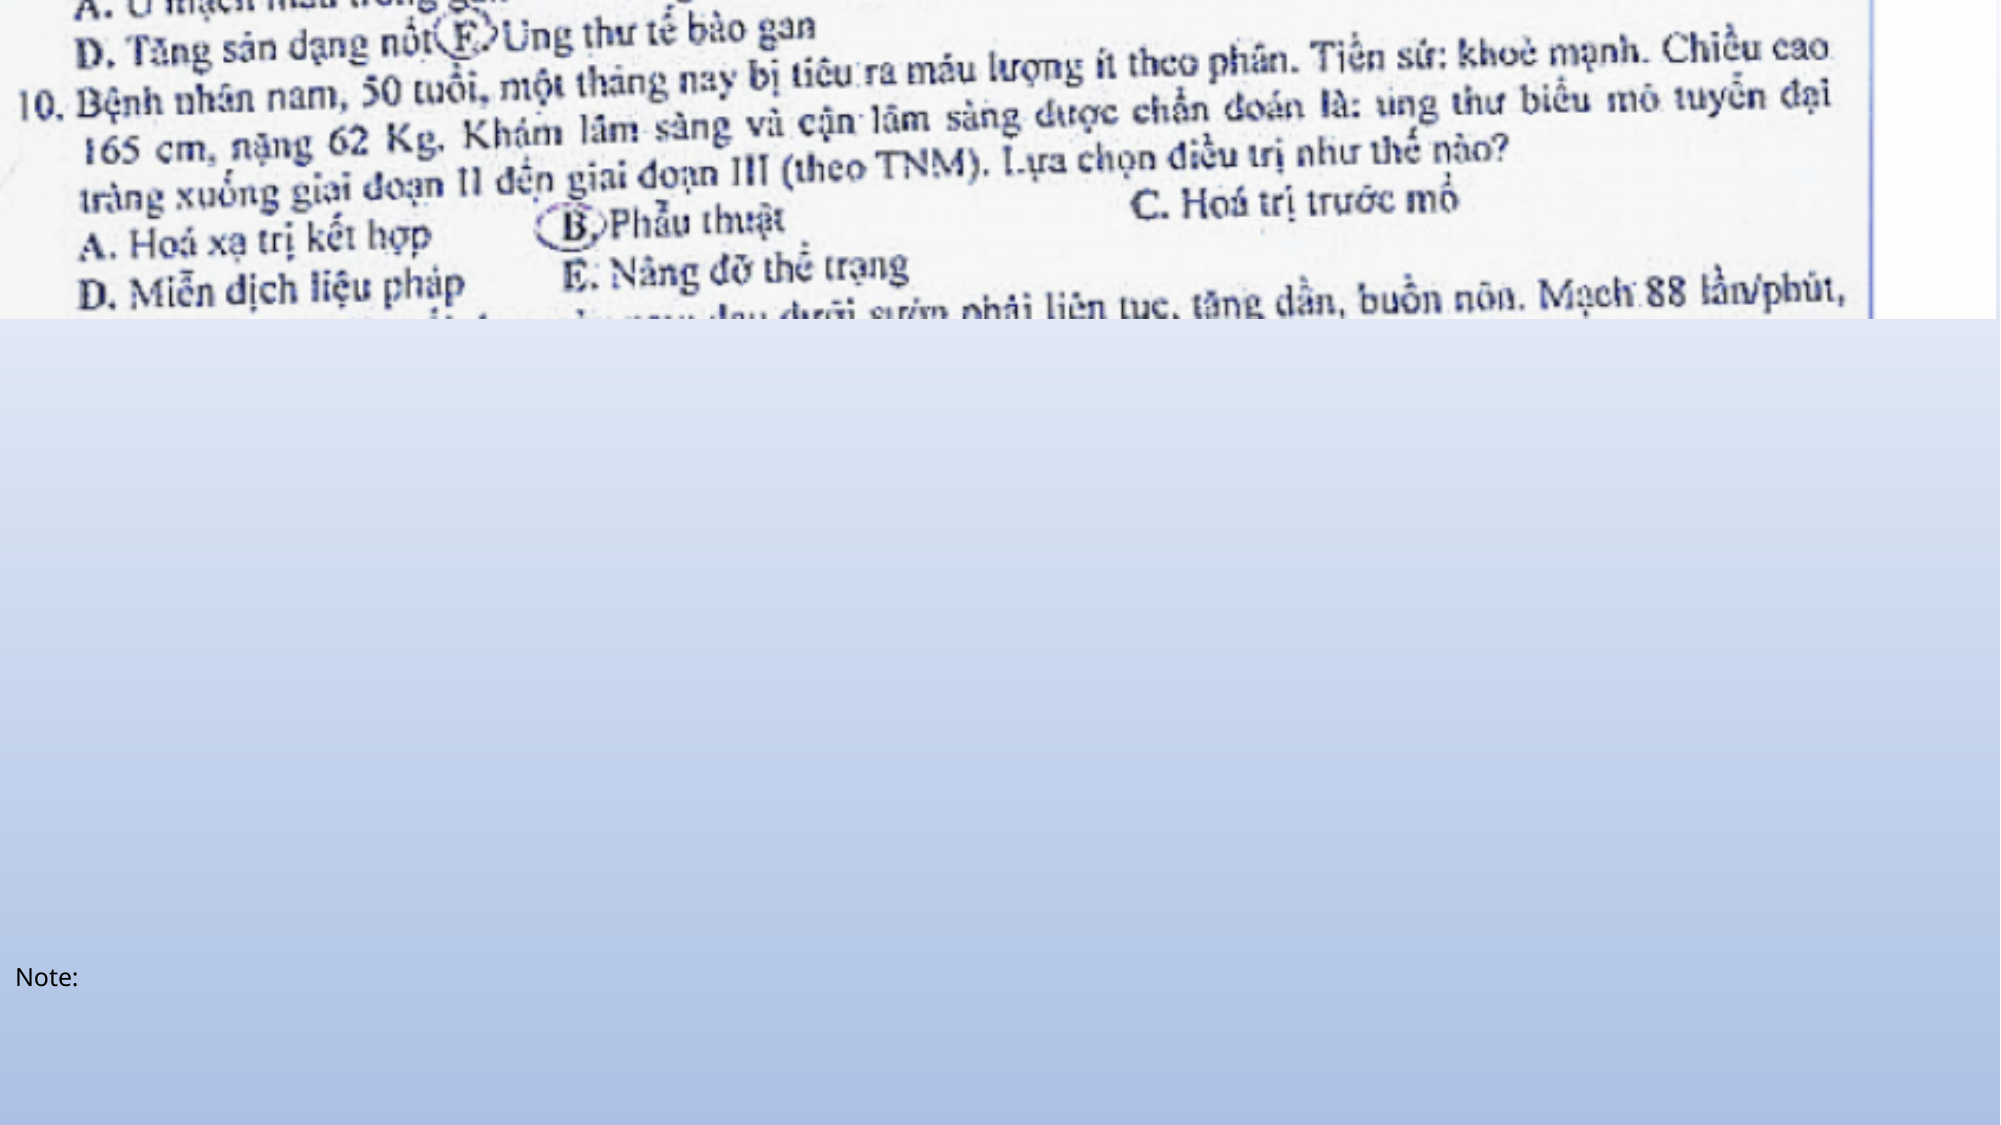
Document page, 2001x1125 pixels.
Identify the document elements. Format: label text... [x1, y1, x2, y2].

title Note: [0, 831, 2000, 1125]
picture [0, 0, 1996, 319]
